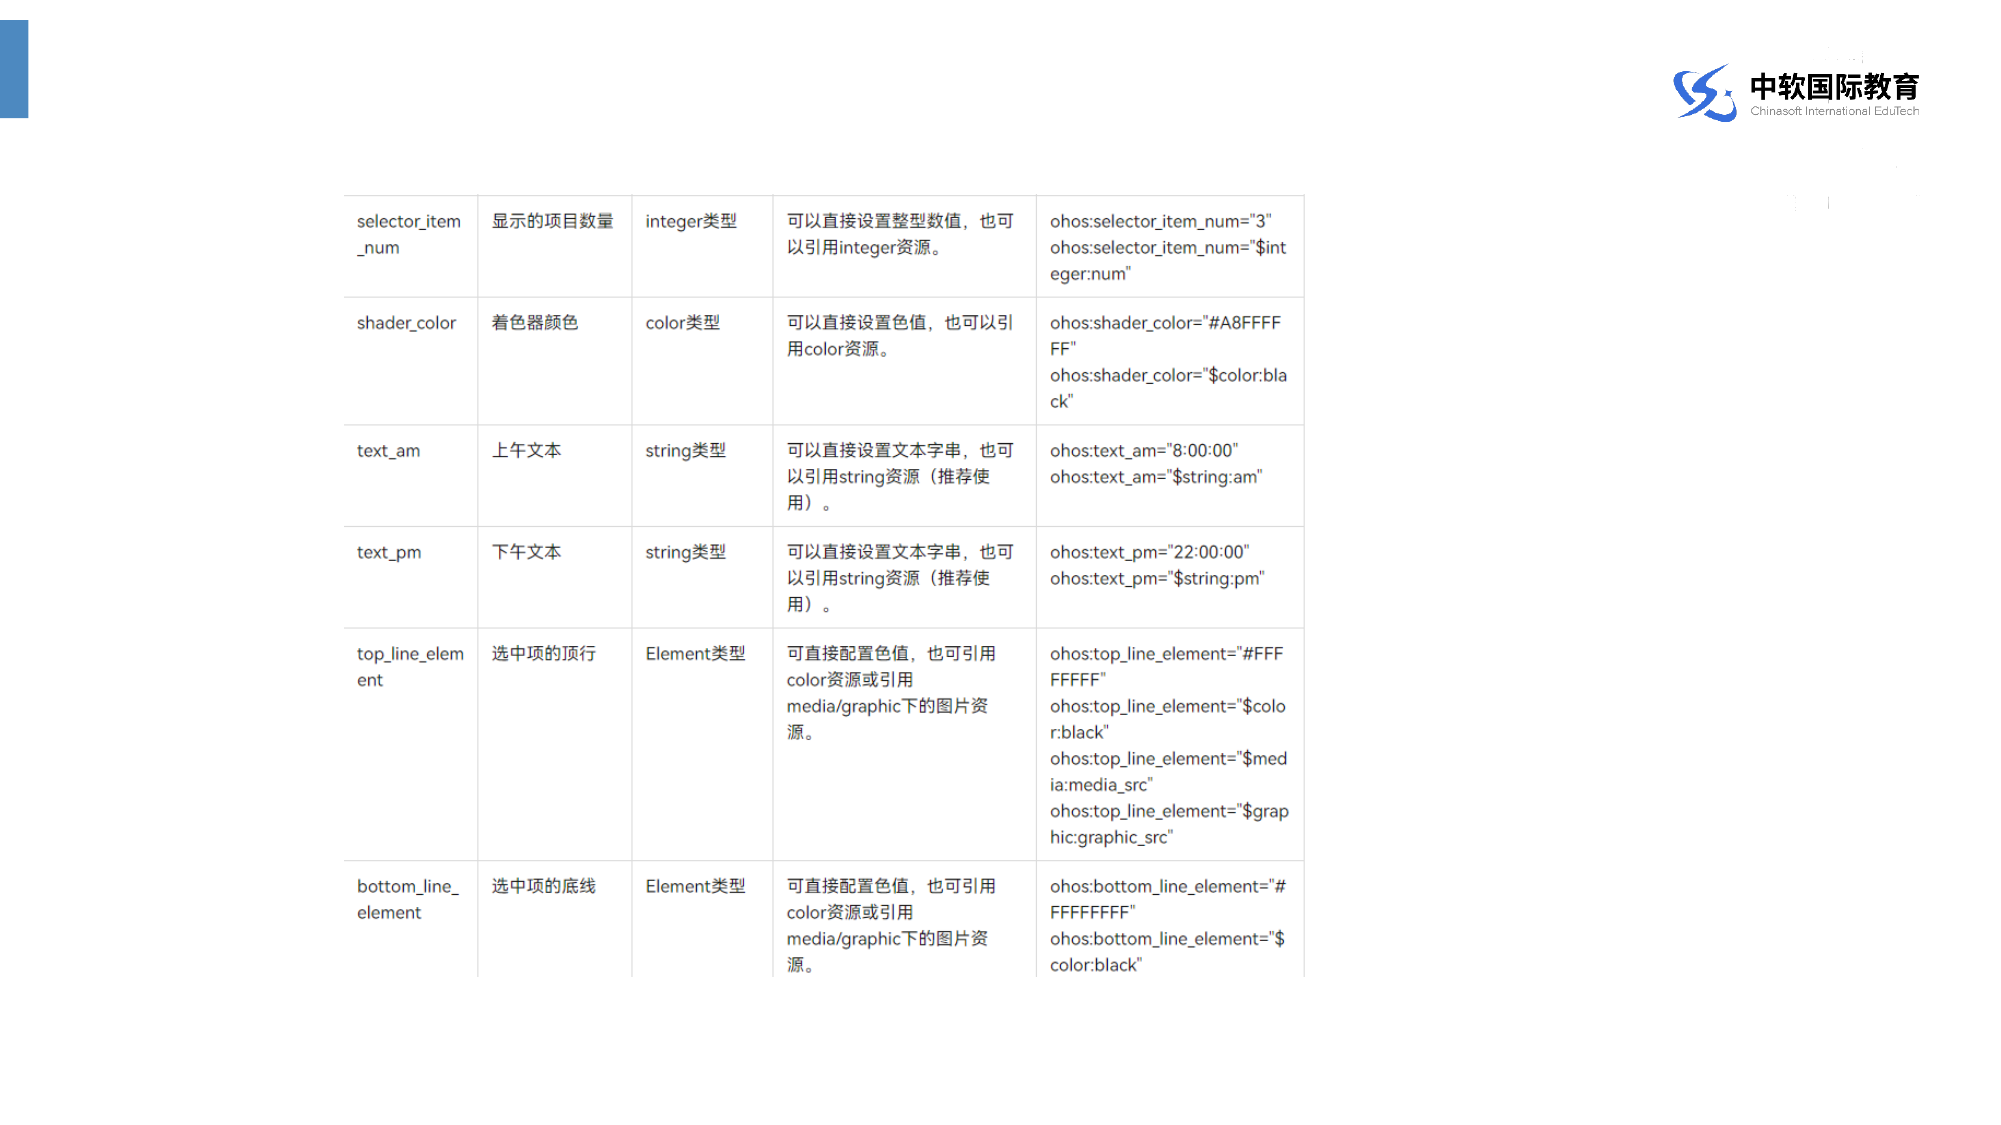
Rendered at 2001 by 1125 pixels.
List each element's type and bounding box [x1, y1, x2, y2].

picture [1611, 26, 1981, 230]
list [344, 194, 1307, 977]
